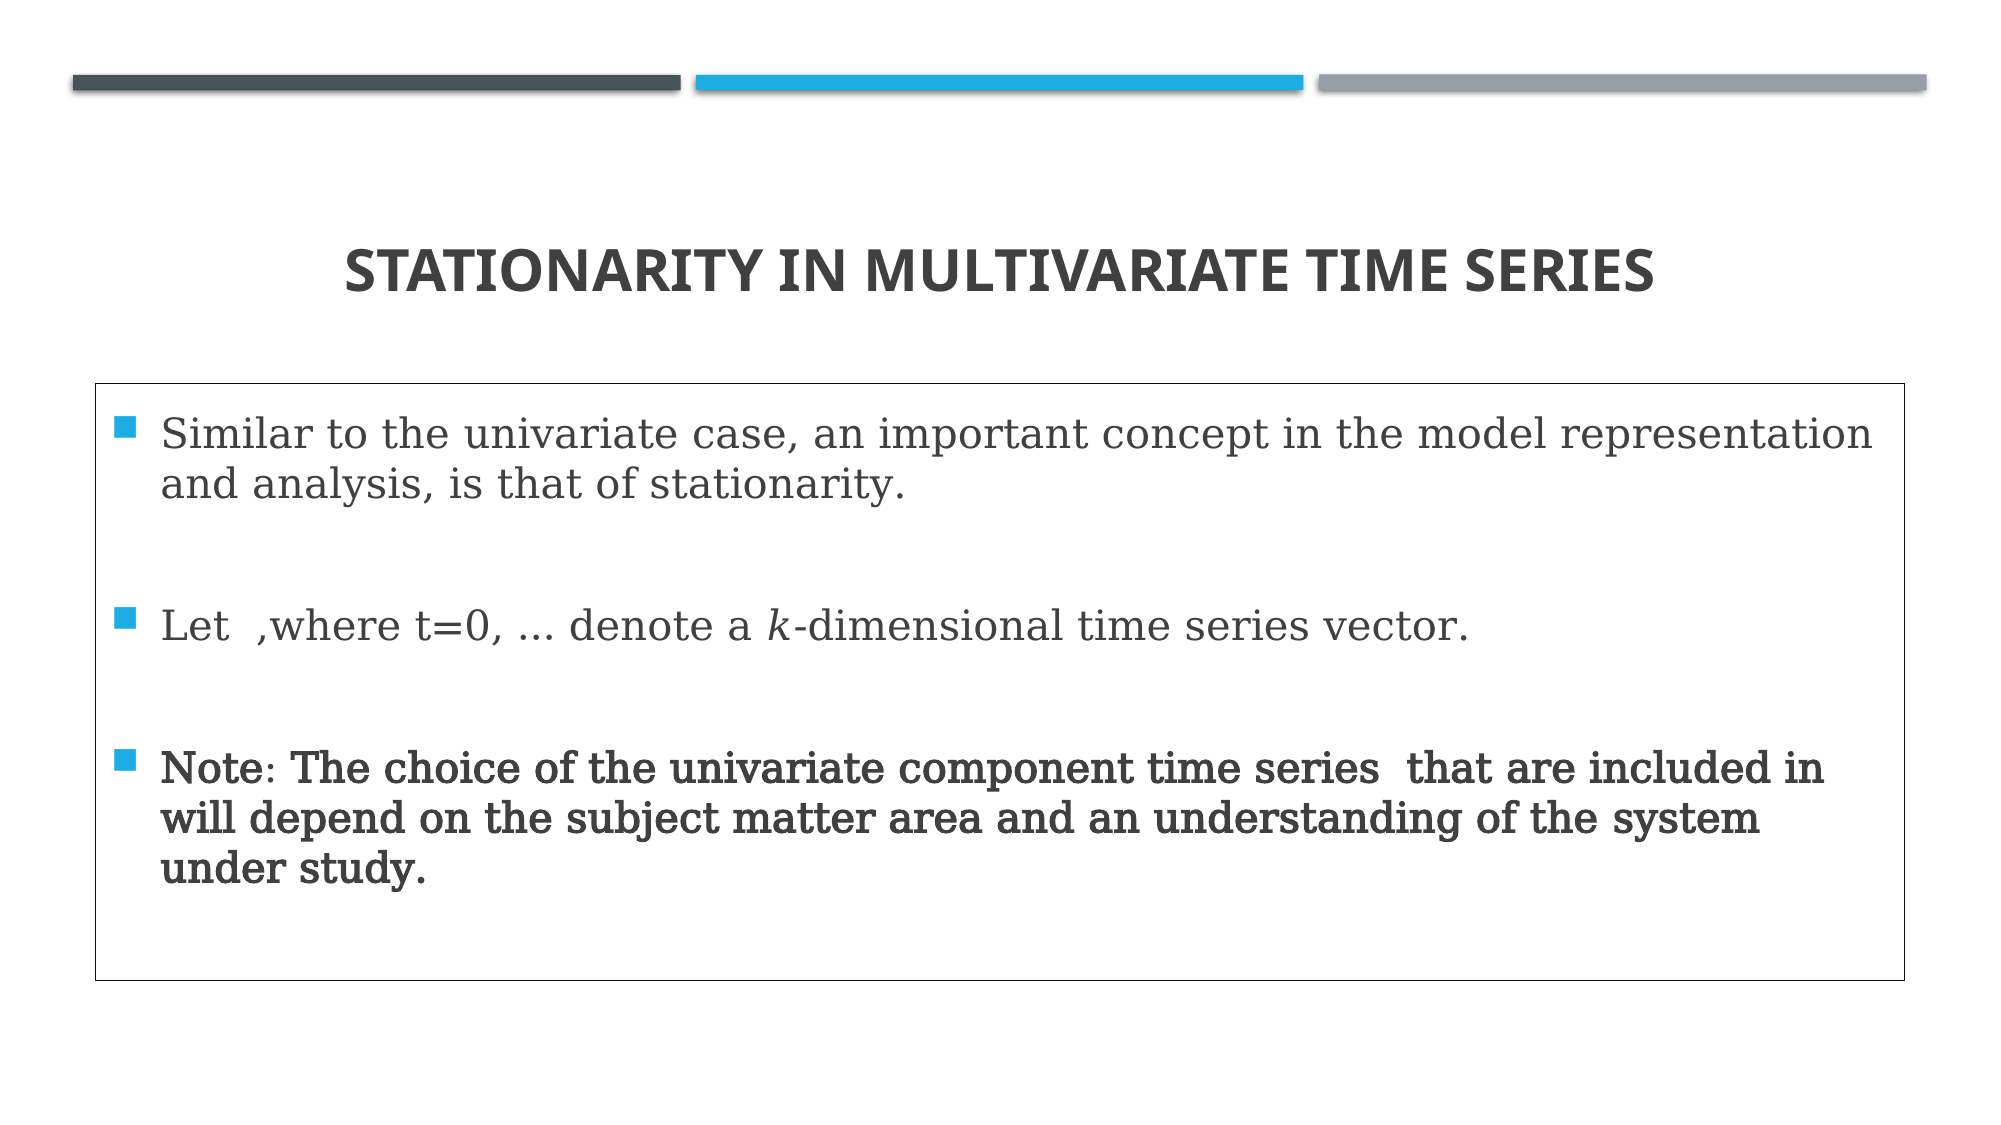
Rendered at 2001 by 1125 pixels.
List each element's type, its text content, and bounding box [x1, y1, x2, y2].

title Stationarity in Multivariate Time Series [95, 115, 1905, 311]
